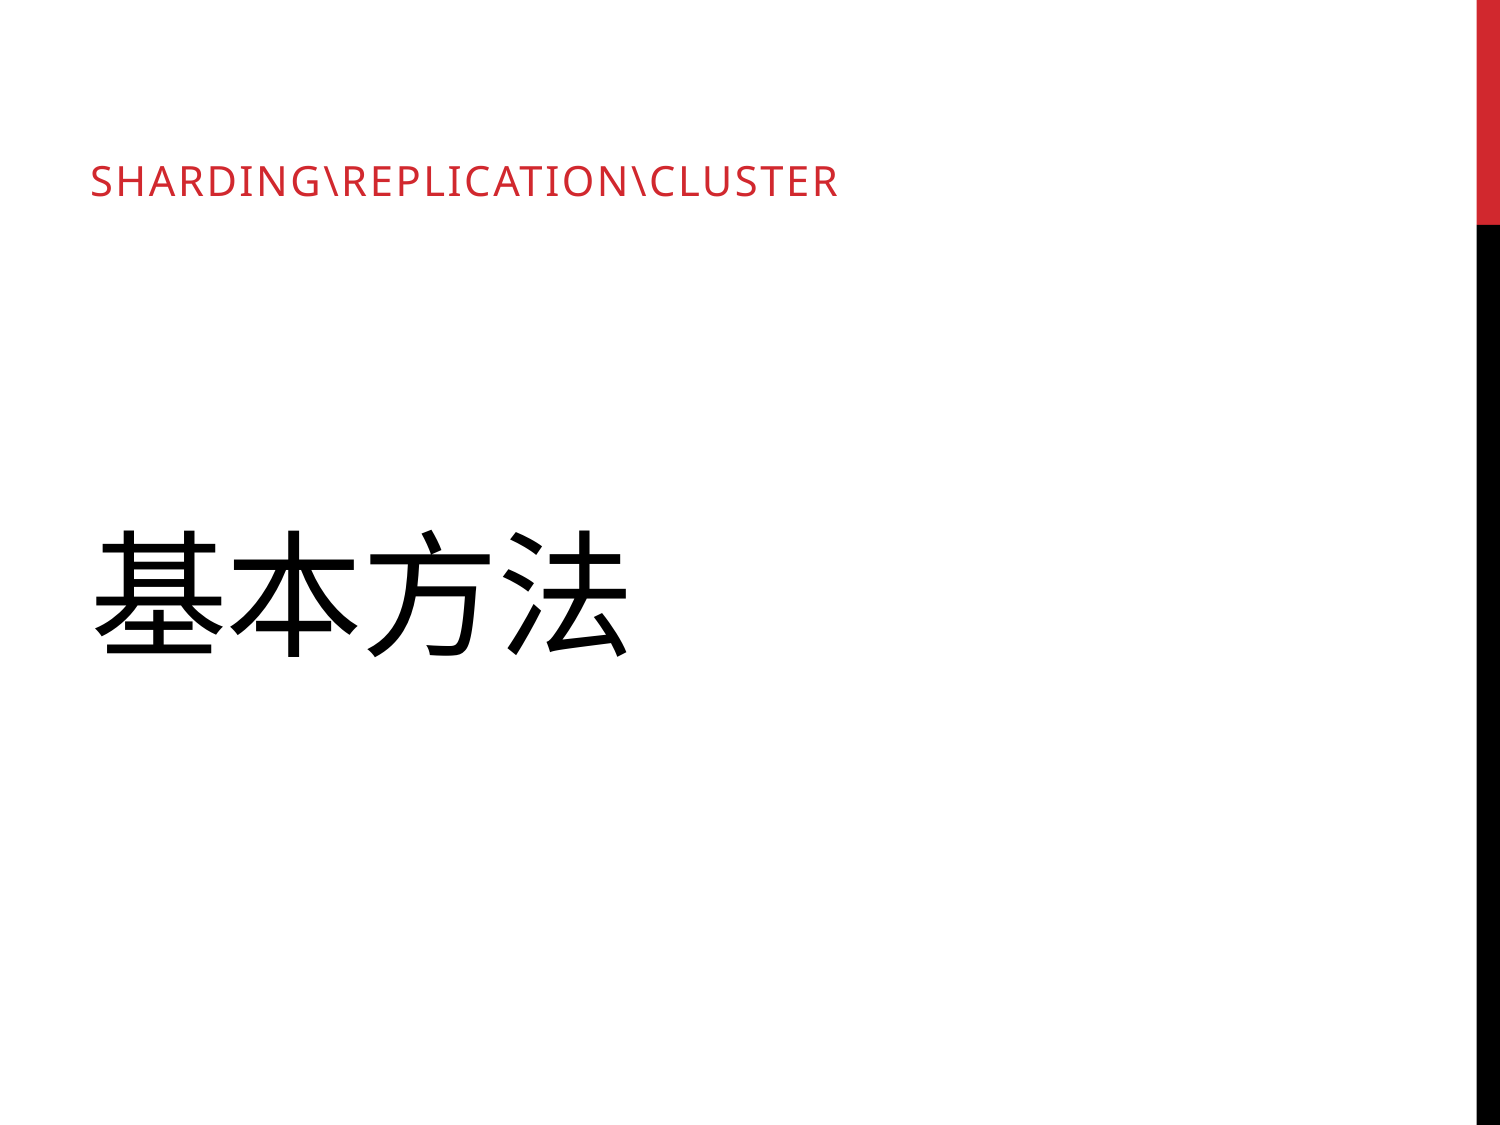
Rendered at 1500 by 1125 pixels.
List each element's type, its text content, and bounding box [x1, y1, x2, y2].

title 基本方法 [75, 237, 1350, 947]
list SHARDING\REPLICATION\CLUSTER [75, 37, 1350, 213]
